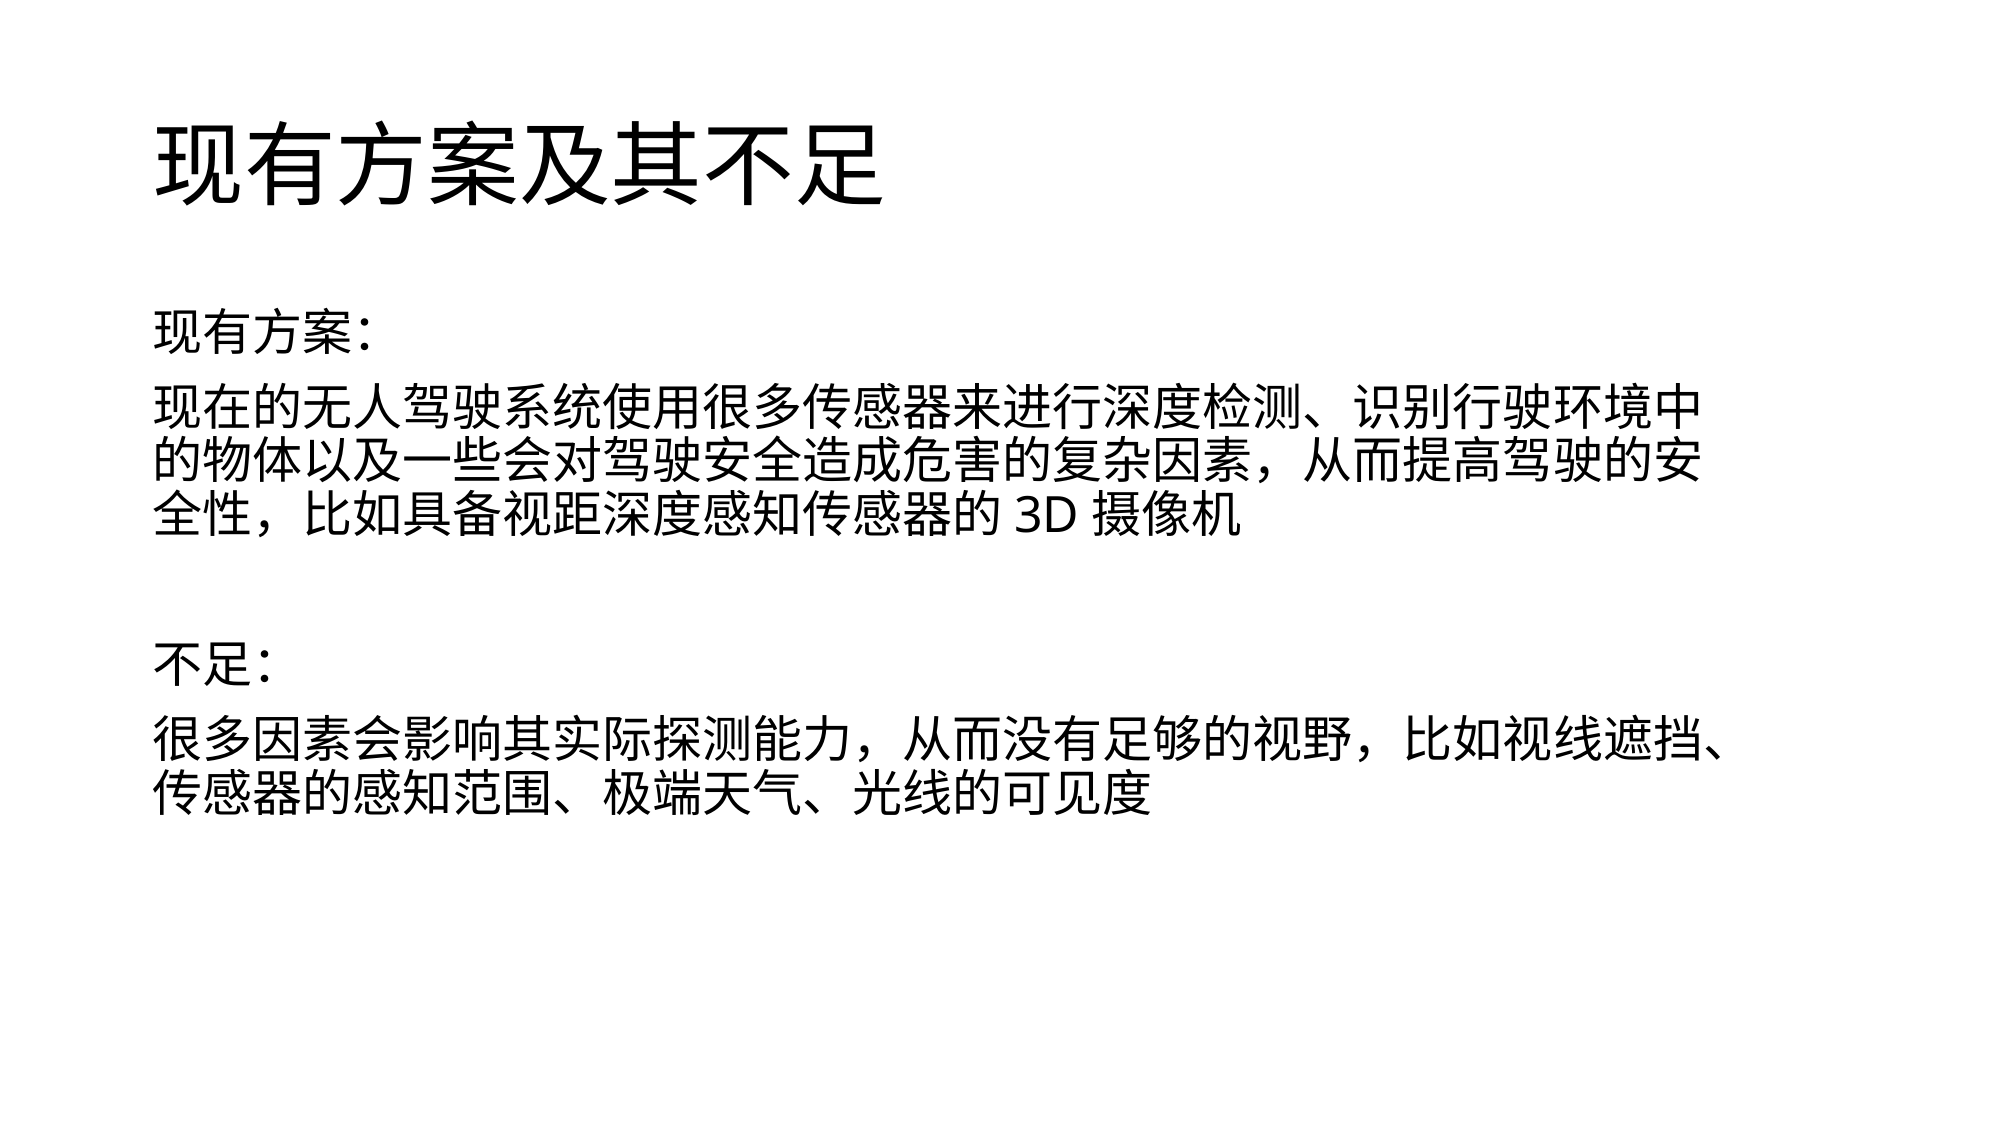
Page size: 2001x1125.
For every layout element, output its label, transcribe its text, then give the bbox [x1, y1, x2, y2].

title 现有方案及其不足 [137, 59, 1863, 278]
list 现有方案： 现在的无人驾驶系统使用很多传感器来进行深度检测、识别行驶环境中的物体以及一些会对驾驶安全造成危害的复杂因素，从而提高驾驶的安全性，比如具备视距深度感知传感器的3D摄像机 不足： 很多因素会影响其实际探测能力，从而没有足够的视野，比如视线遮挡、传感器的感知范围、极端天气、光线的可见度 [137, 299, 1765, 1014]
